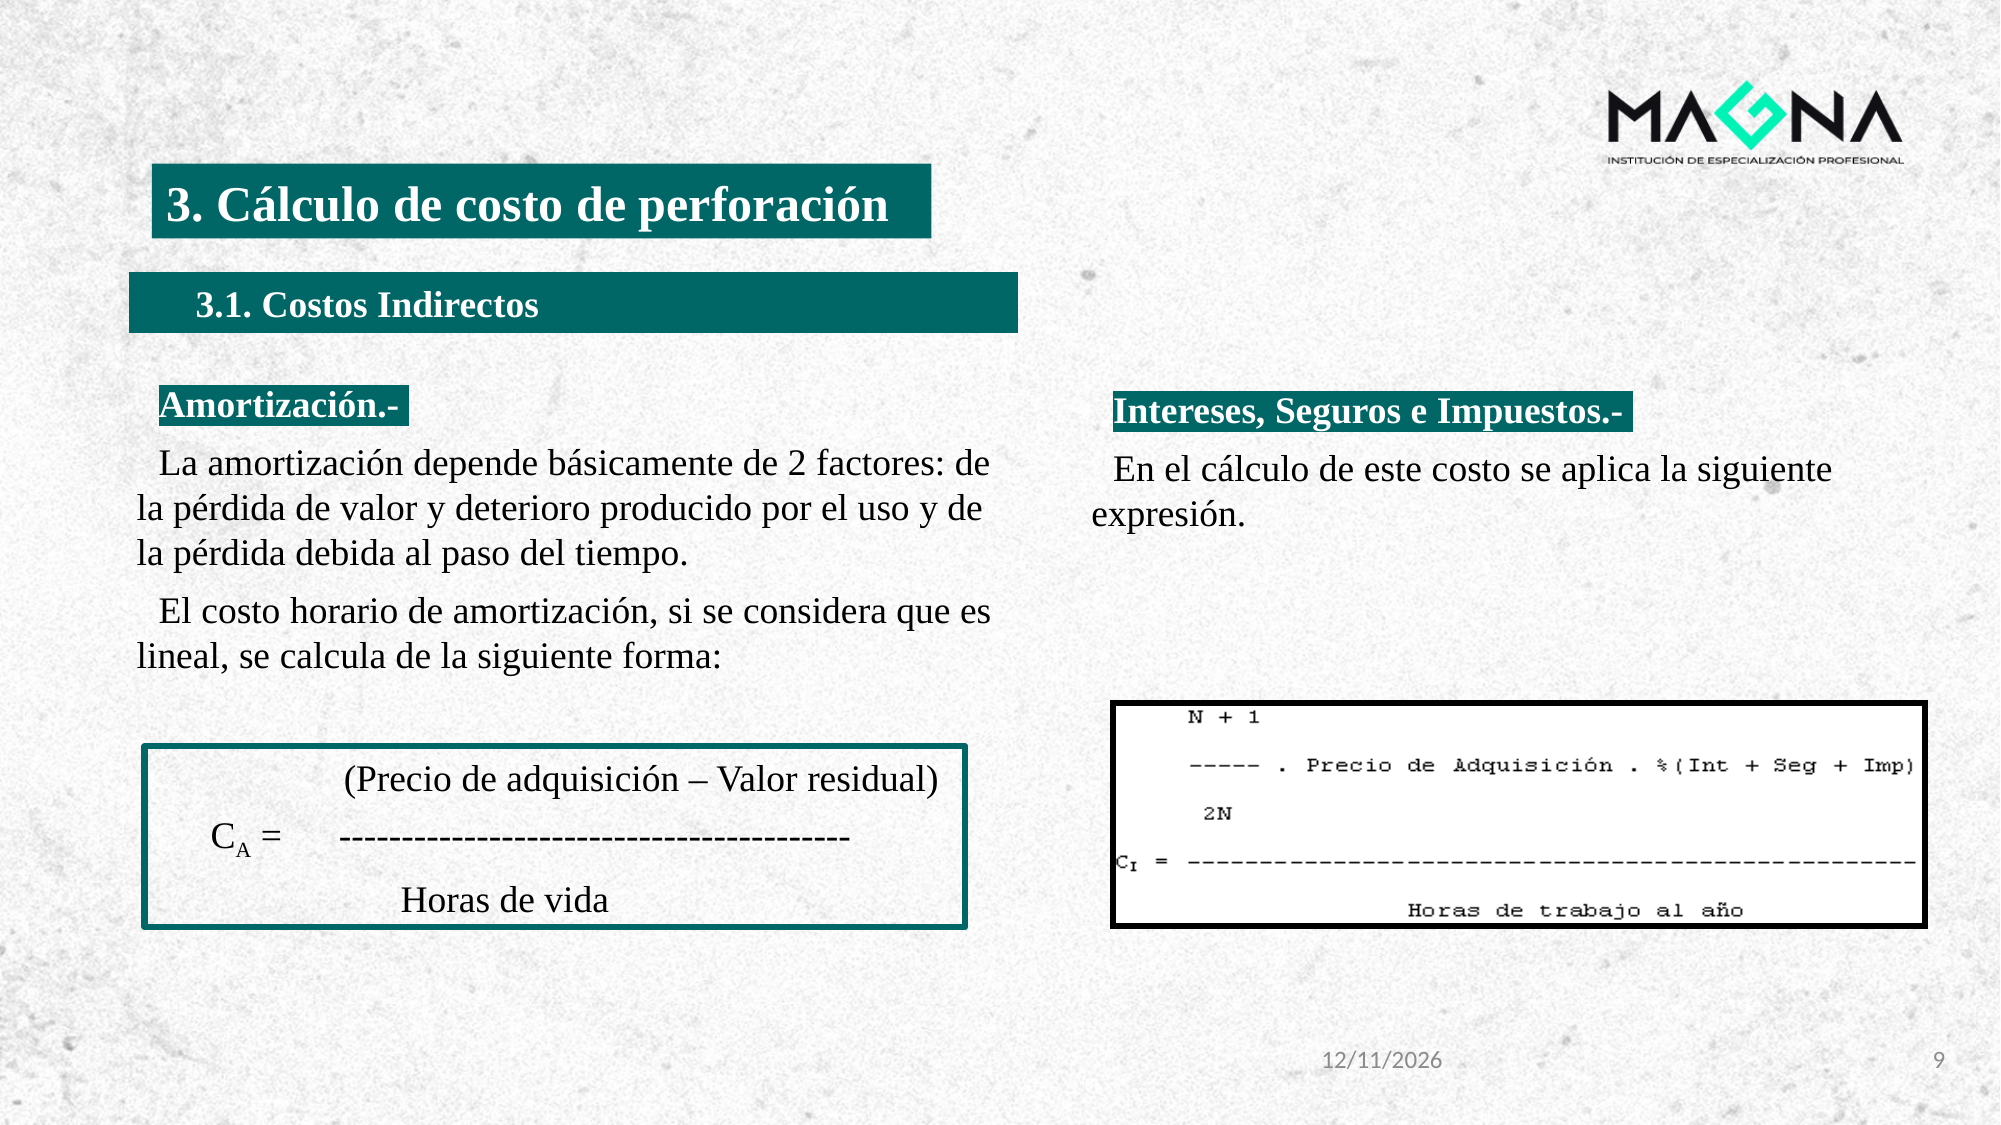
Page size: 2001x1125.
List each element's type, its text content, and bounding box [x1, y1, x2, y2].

text_box Intereses, Seguros e Impuestos.- En el cálculo de este costo se aplica la siguiente expresión. [1046, 379, 1922, 542]
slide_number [1306, 1028, 1844, 1089]
text_box (Precio de adquisición – Valor residual) CA = ----------------------------------------- Horas de vida [144, 746, 966, 928]
slide_number 9 [1855, 1028, 1961, 1089]
picture [0, 0, 2001, 1125]
text_box Amortización.- La amortización depende básicamente de 2 factores: de la pérdida de valor y deterioro producido por el uso y de la pérdida debida al paso del tiempo. El costo horario de amortización, si se considera que es lineal, se calcula de la siguiente forma: [92, 373, 1018, 683]
text_box 3.1. Costos Indirectos [129, 272, 1018, 333]
text_box 3. Cálculo de costo de perforación [151, 163, 932, 239]
